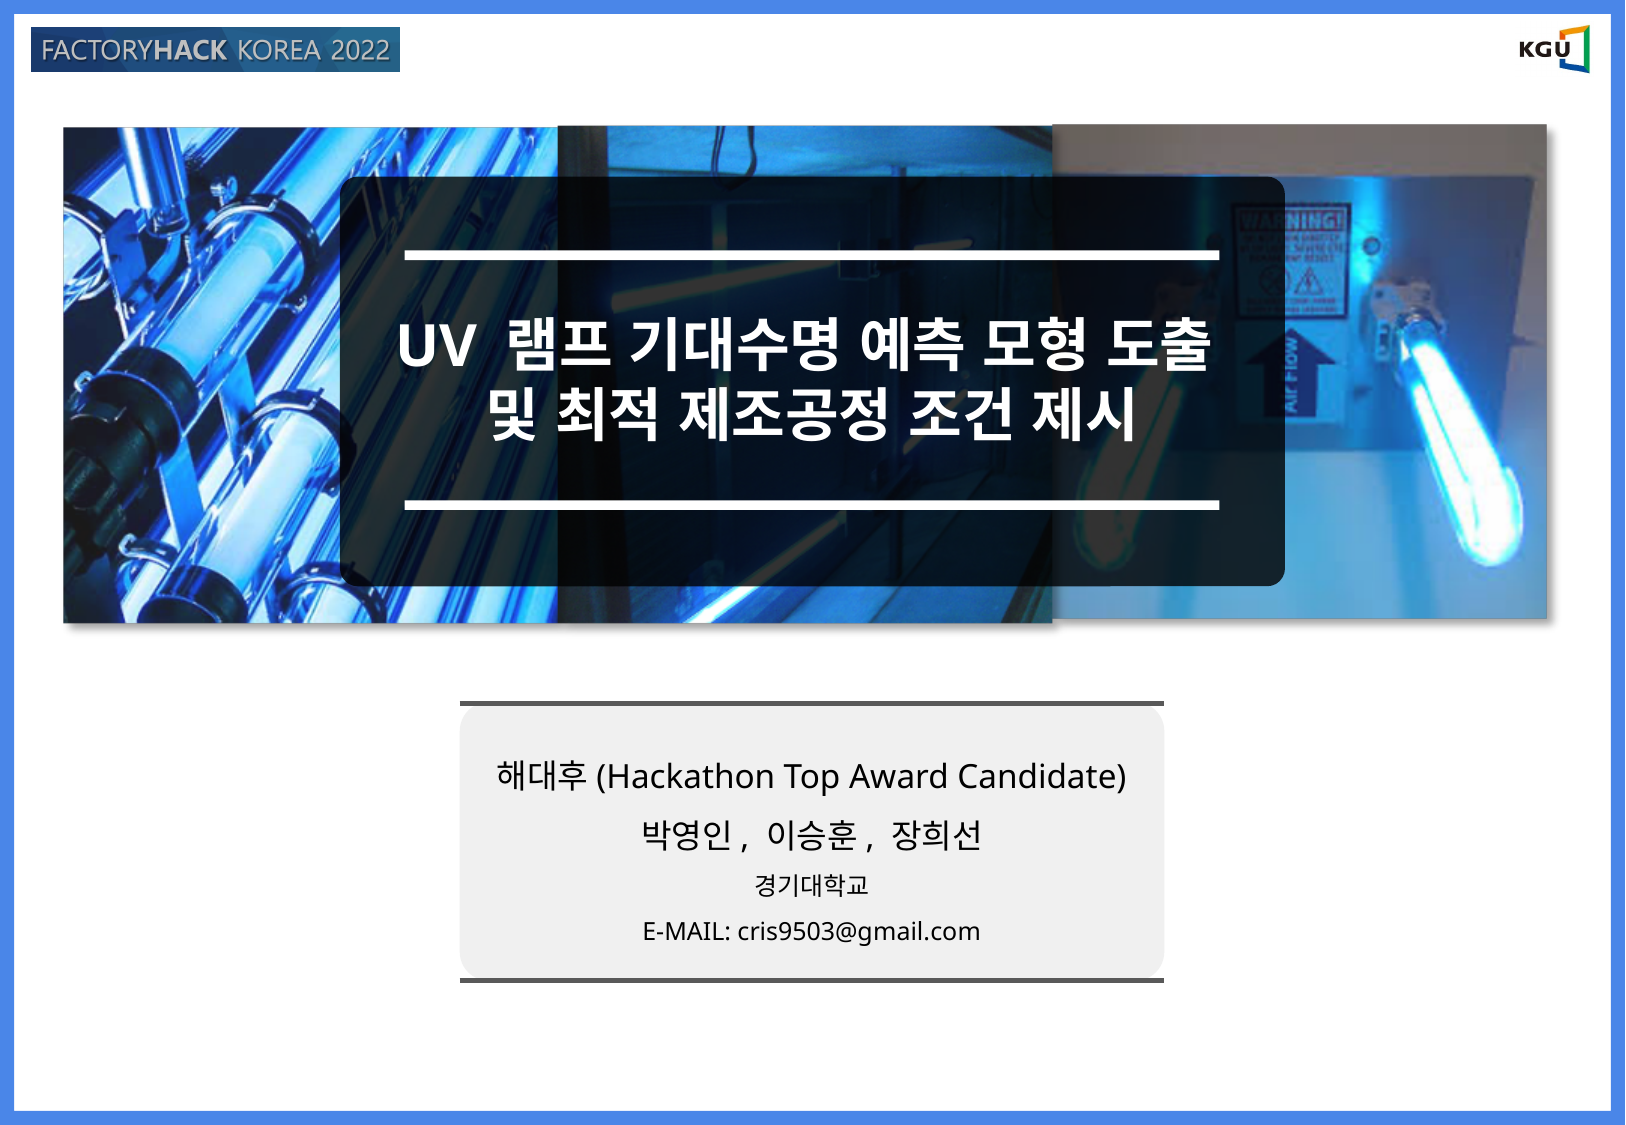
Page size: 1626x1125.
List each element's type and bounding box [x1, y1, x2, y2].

picture [56, 116, 1568, 643]
text_box [306, 250, 1318, 511]
text_box [417, 701, 1207, 981]
picture [30, 27, 400, 72]
text_box [0, 0, 1625, 1125]
picture [1515, 21, 1594, 78]
